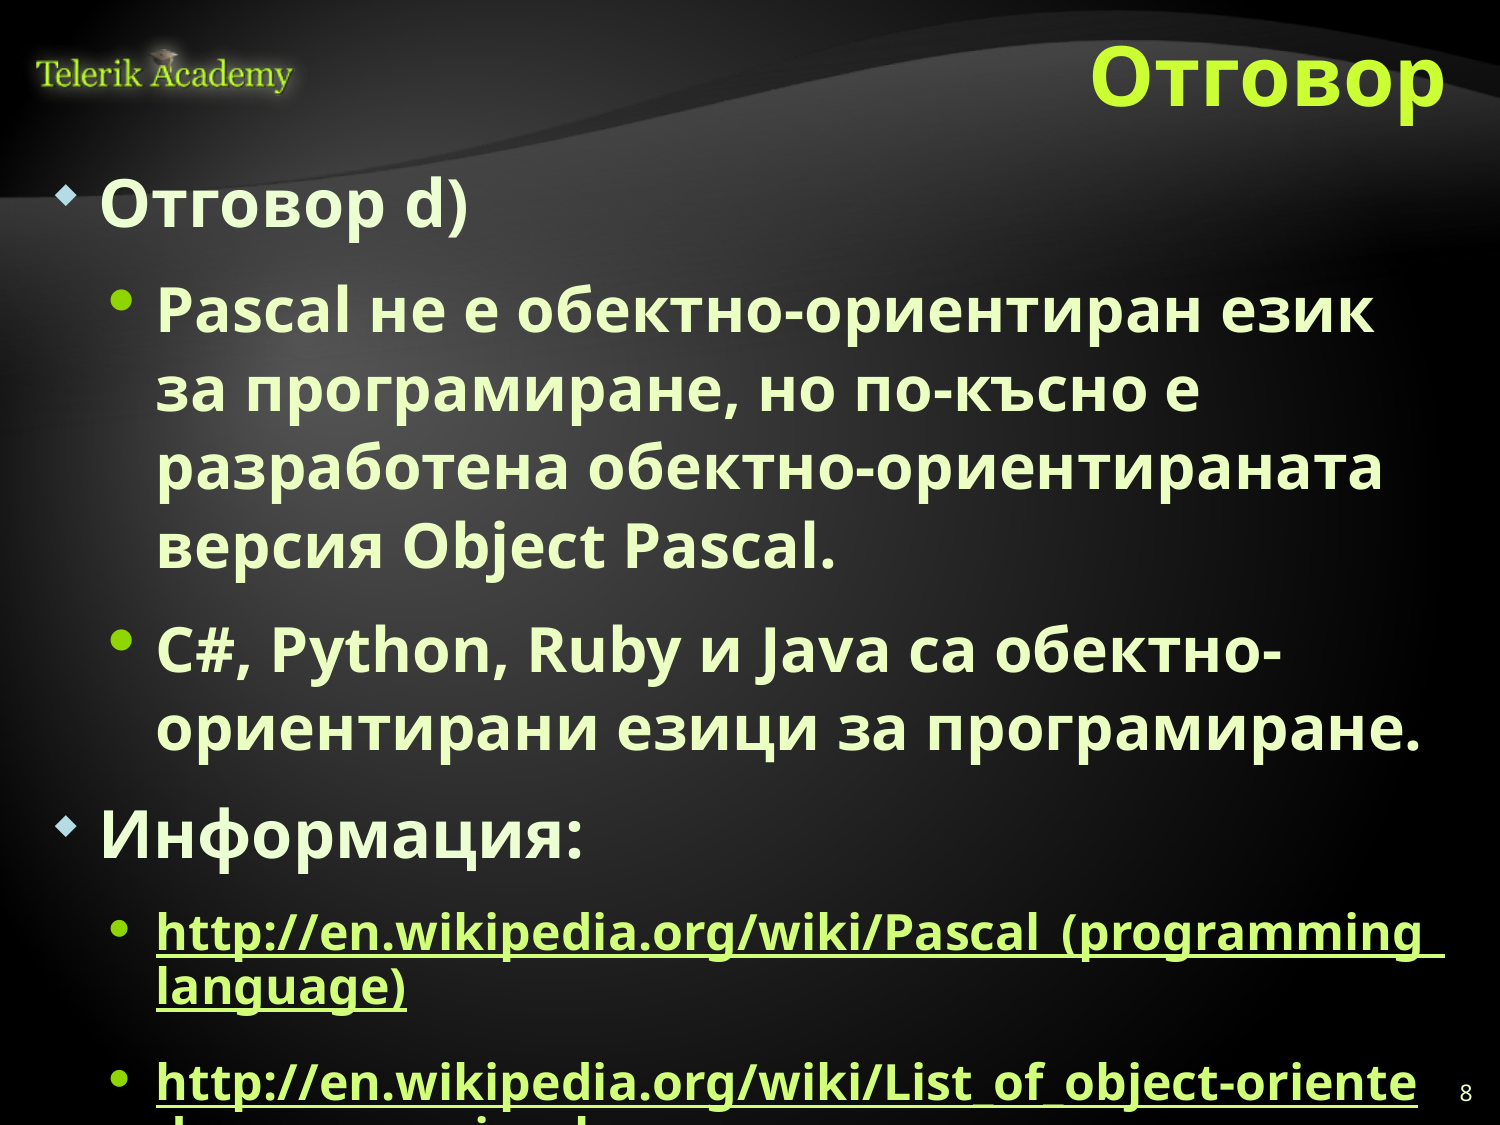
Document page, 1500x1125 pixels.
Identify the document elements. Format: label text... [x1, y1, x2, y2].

slide_number 8 [1412, 1074, 1488, 1113]
picture [0, 0, 1500, 1125]
title Отговор [300, 12, 1463, 149]
list Отговор d) Pascal не е обектно-ориентиран език за програмиране, но по-късно е разработена обектно-ориентираната версия Object Pascal. C#, Python, Ruby и Java са обектно-ориентирани езици за програмиране. Информация: http://en.wikipedia.org/wiki/Pascal_(programming_language) http://en.wikipedia.org/wiki/List_of_object-oriented_programming_languages [37, 149, 1463, 1100]
